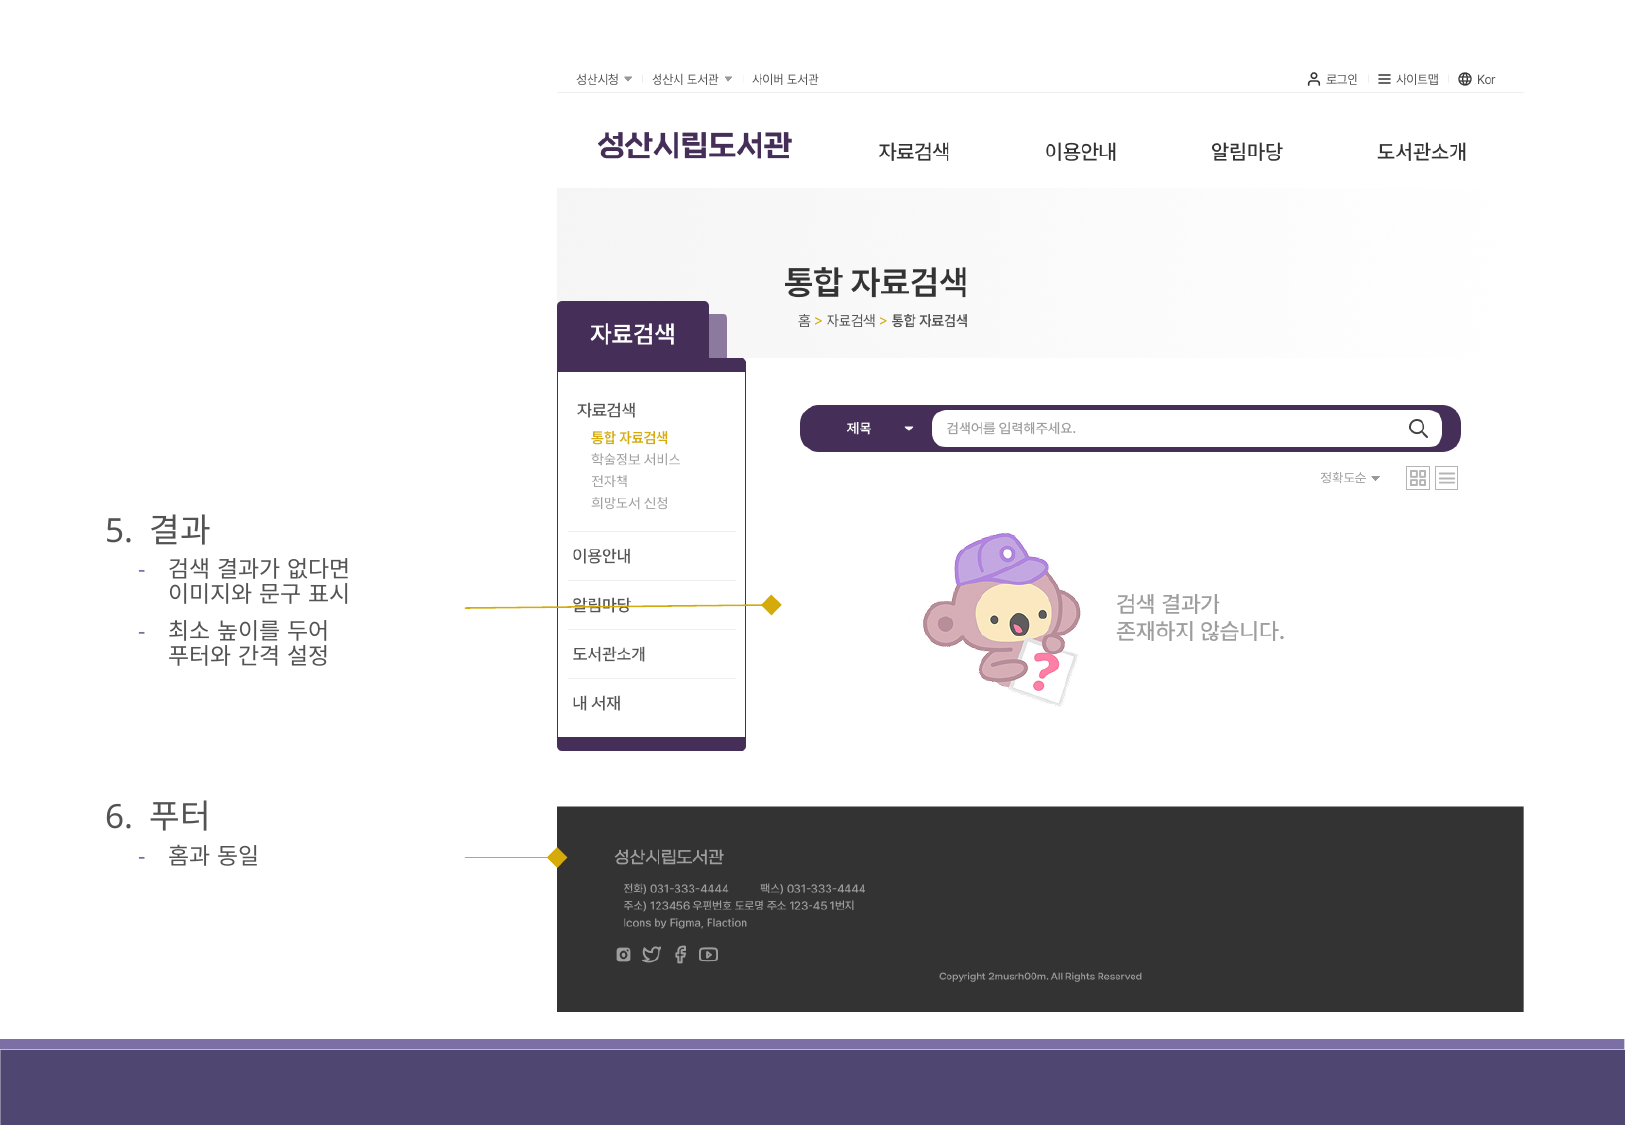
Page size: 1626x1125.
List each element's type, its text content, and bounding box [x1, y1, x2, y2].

text_box 5. 결과 검색 결과가 없다면 이미지와 문구 표시 최소 높이를 두어 푸터와 간격 설정 [105, 505, 397, 711]
picture [556, 65, 1525, 1013]
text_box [464, 604, 772, 609]
text_box 6. 푸터 홈과 동일 [105, 792, 397, 956]
